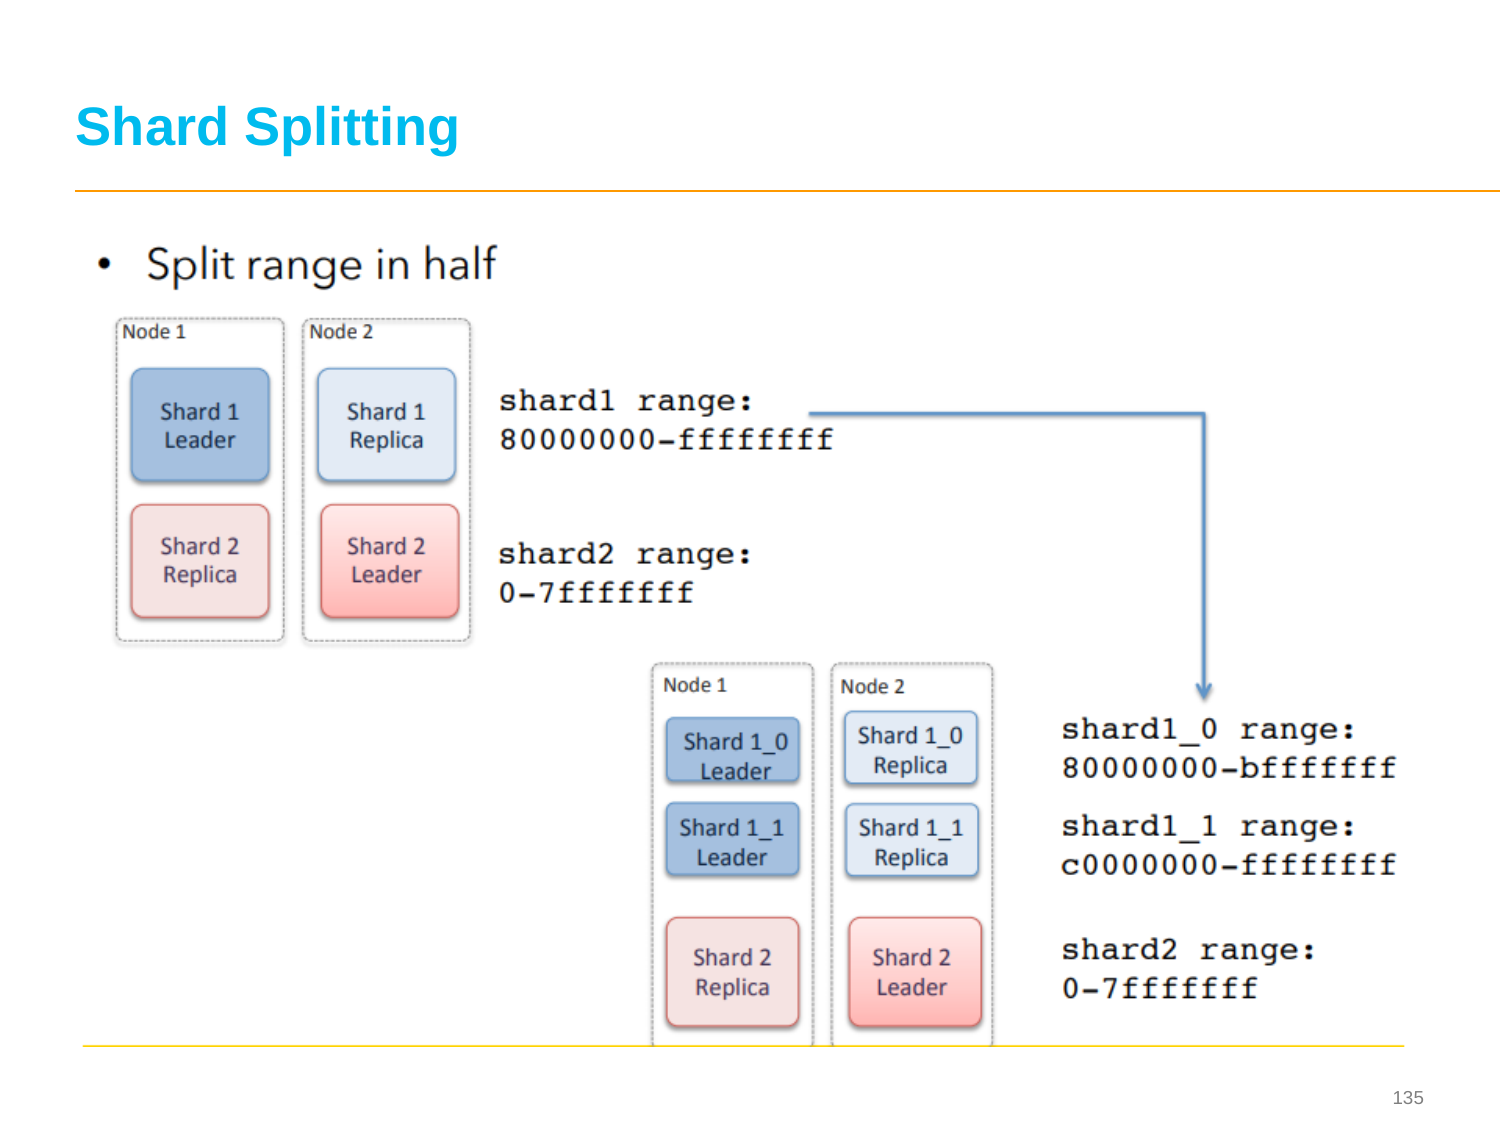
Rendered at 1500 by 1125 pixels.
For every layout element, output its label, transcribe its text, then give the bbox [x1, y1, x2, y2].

title Shard Splitting [75, 27, 1422, 157]
picture [80, 237, 1417, 1048]
